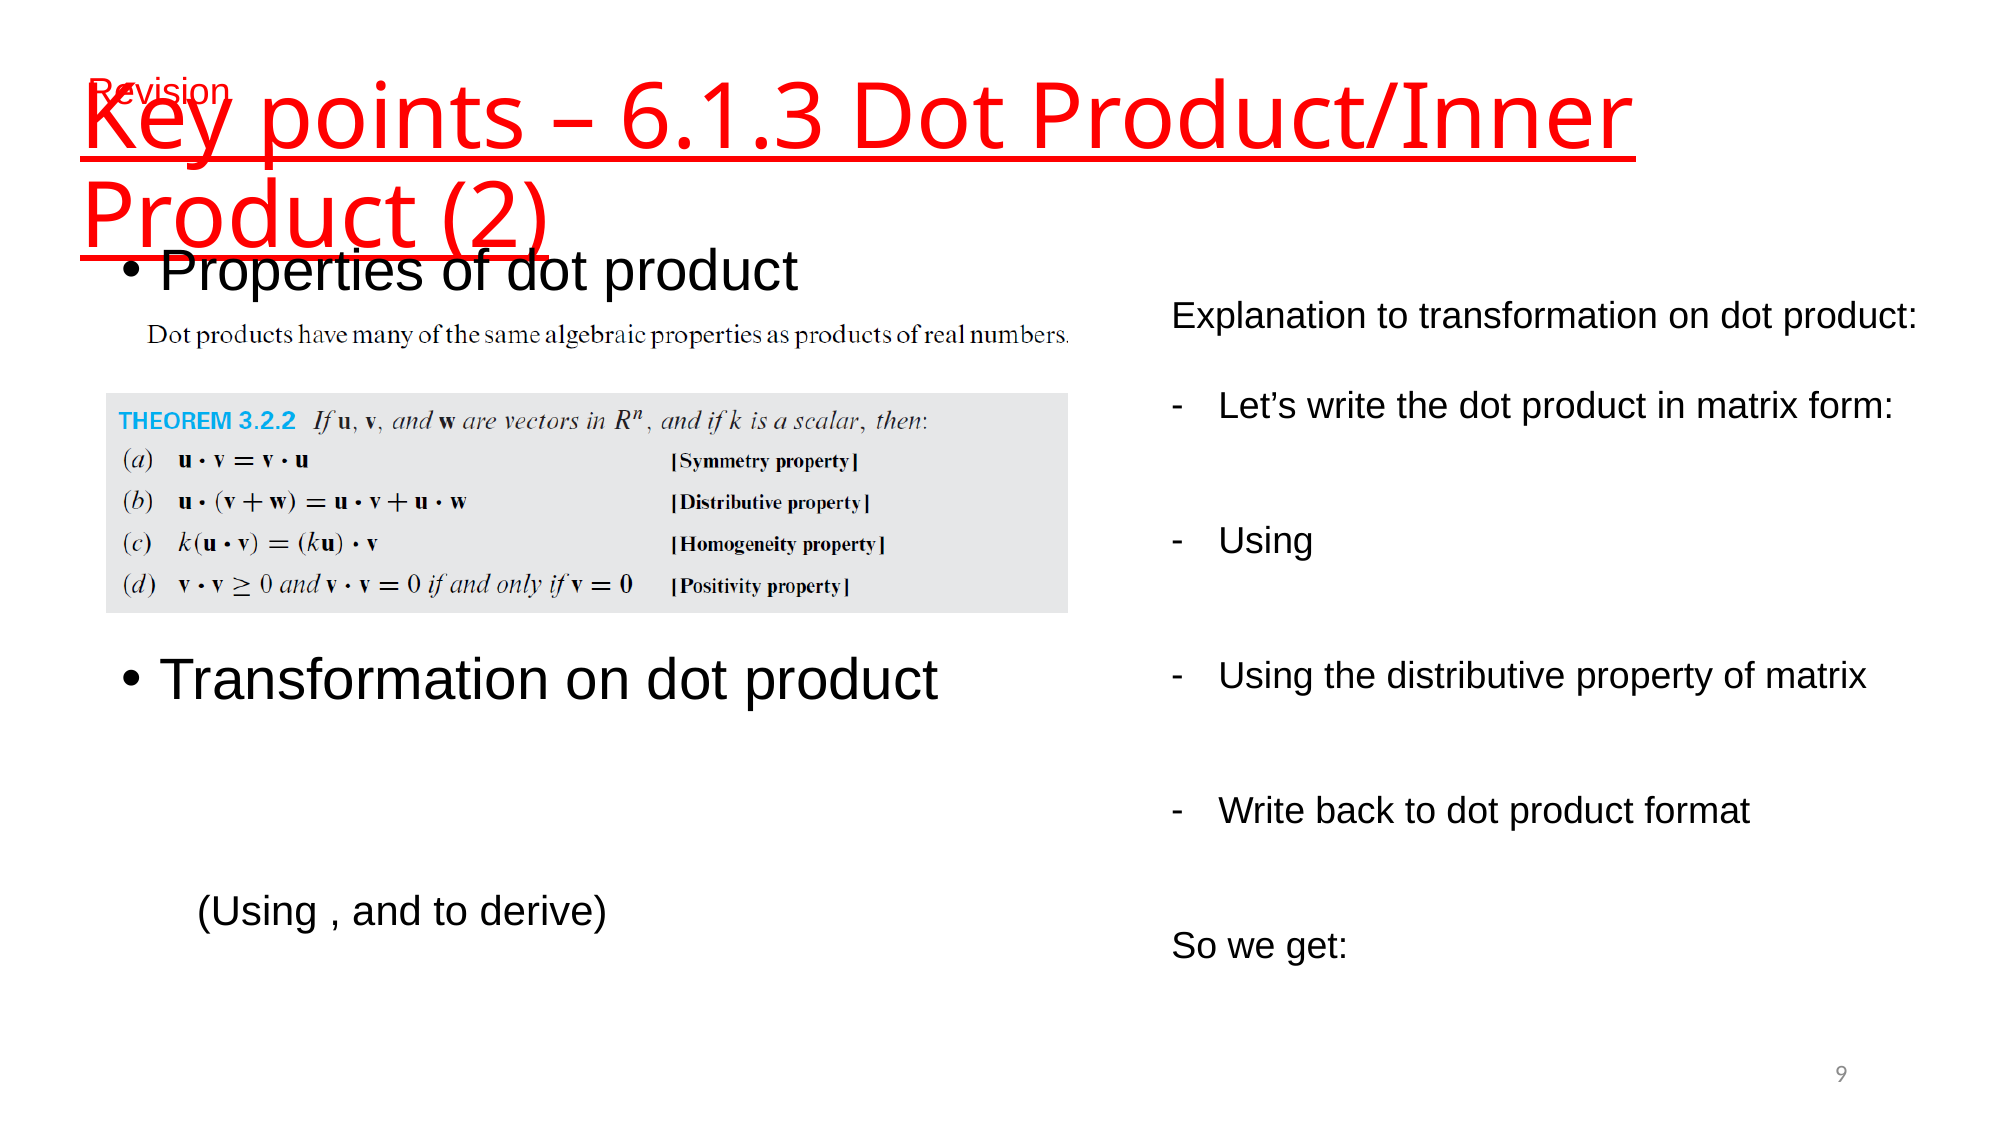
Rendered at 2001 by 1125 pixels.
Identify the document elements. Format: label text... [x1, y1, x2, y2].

title Key points – 6.1.3 Dot Product/Inner Product (2) [65, 59, 1922, 278]
picture [106, 322, 1068, 613]
text_box Revision [72, 59, 1073, 120]
slide_number 9 [1412, 1042, 1863, 1103]
